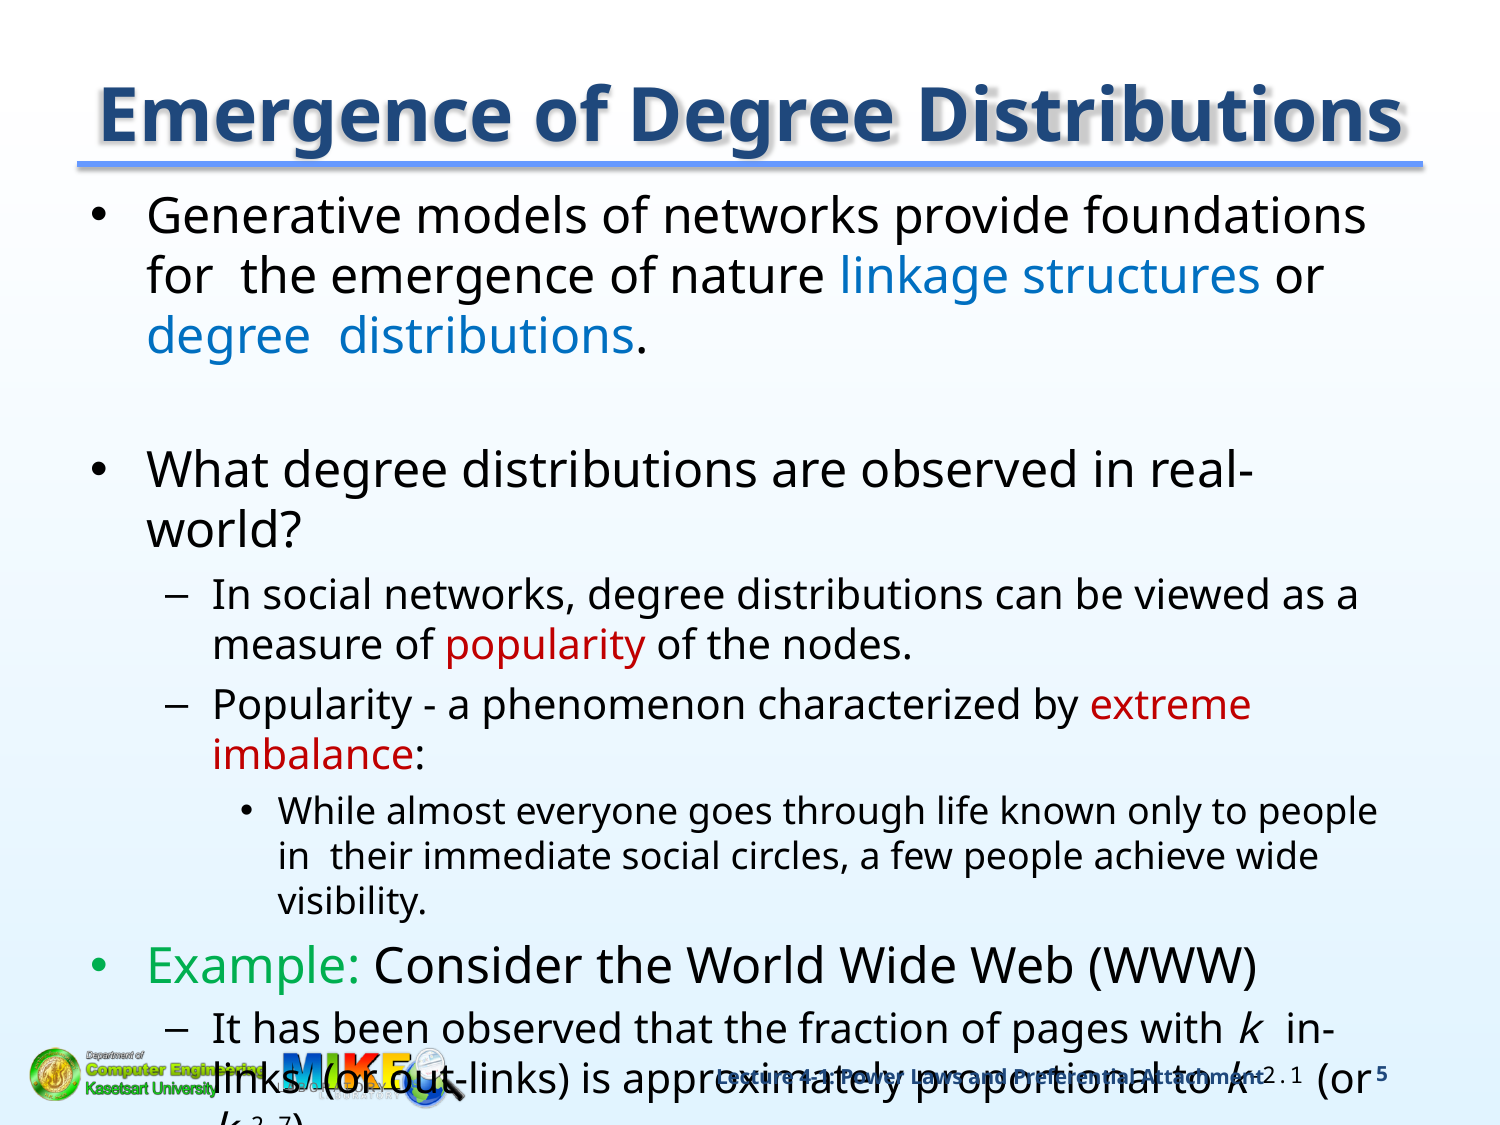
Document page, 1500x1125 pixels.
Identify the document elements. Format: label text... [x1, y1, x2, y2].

text_box Generative models of networks provide foundations for the emergence of nature linkage structures or degree distributions. What degree distributions are observed in real-world? In social networks, degree distributions can be viewed as a measure of popularity of the nodes. Popularity - a phenomenon characterized by extreme imbalance: While almost everyone goes through life known only to people in their immediate social circles, a few people achieve wide visibility. Example: Consider the World Wide Web (WWW) It has been observed that the fraction of pages with k in-links (or out-links) is approximately proportional to k–2.1 (or k–2.7). [87, 183, 1401, 1125]
picture [0, 0, 1500, 1125]
title Emergence of Degree Distributions [87, 65, 1413, 157]
slide_number 5 [1365, 1065, 1401, 1091]
text_box [42, 41, 1460, 166]
footer Lecture 4-1: Power Laws and Preferential Attachment [714, 1065, 1282, 1091]
